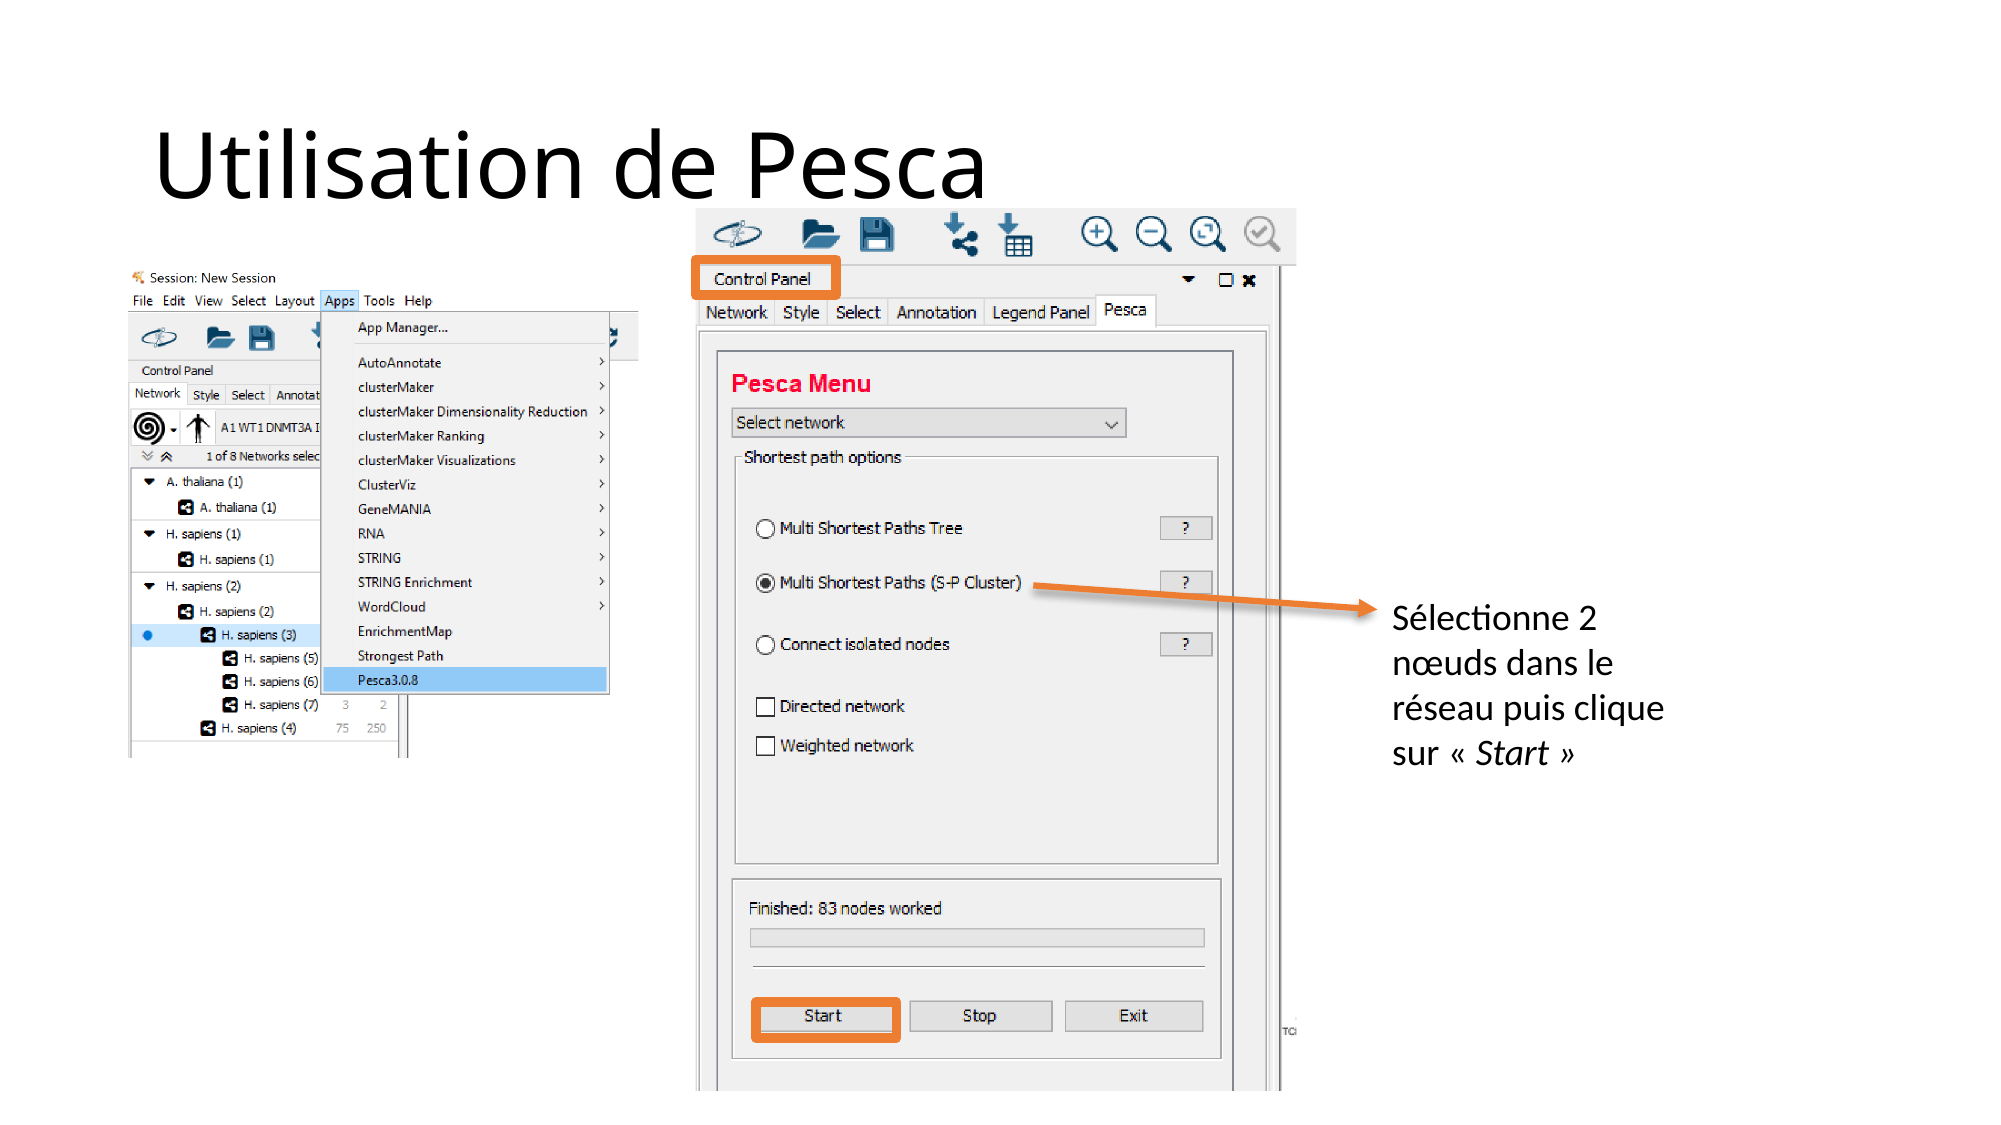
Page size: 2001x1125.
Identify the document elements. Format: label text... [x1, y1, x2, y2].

picture [695, 208, 1297, 1091]
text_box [1033, 585, 1378, 610]
title Utilisation de Pesca [137, 59, 1863, 278]
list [128, 264, 639, 758]
text_box Sélectionne 2 nœuds dans le réseau puis clique sur « Start » [1377, 585, 1697, 781]
